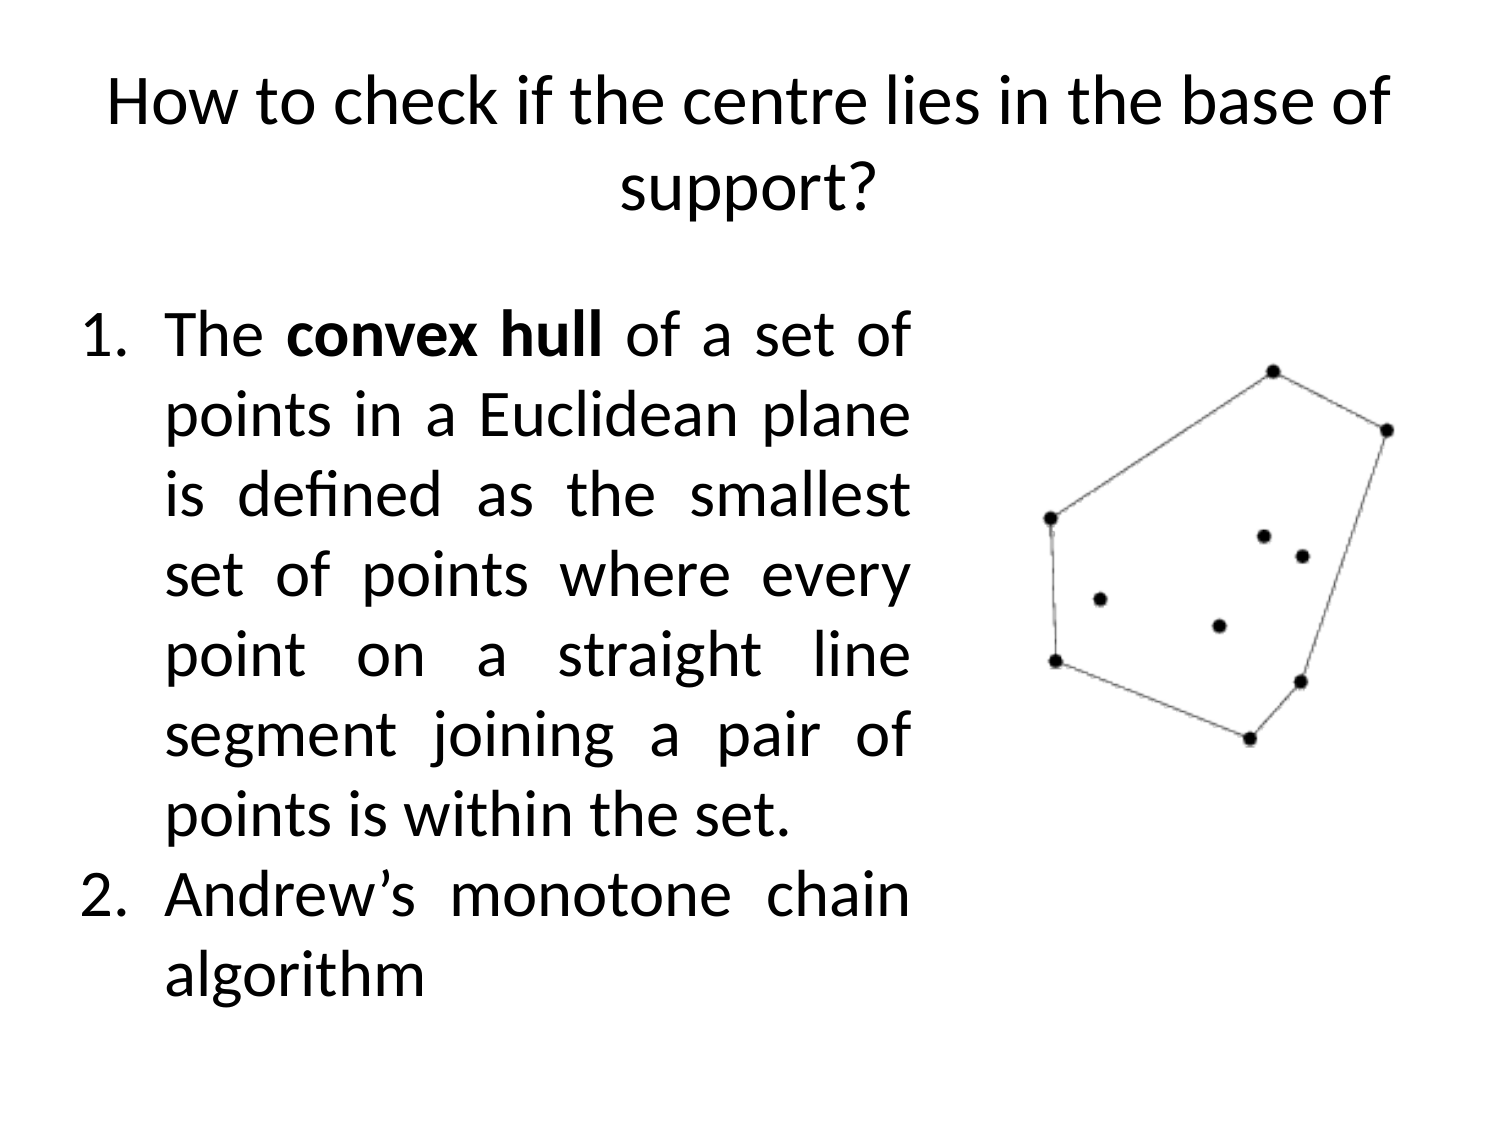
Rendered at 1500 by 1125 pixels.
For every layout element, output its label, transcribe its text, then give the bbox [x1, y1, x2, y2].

title How to check if the centre lies in the base of support? [75, 45, 1425, 233]
text_box The convex hull of a set of points in a Euclidean plane is defined as the smallest set of points where every point on a straight line segment joining a pair of points is within the set. Andrew’s monotone chain algorithm [64, 282, 928, 1018]
picture [1037, 361, 1400, 756]
